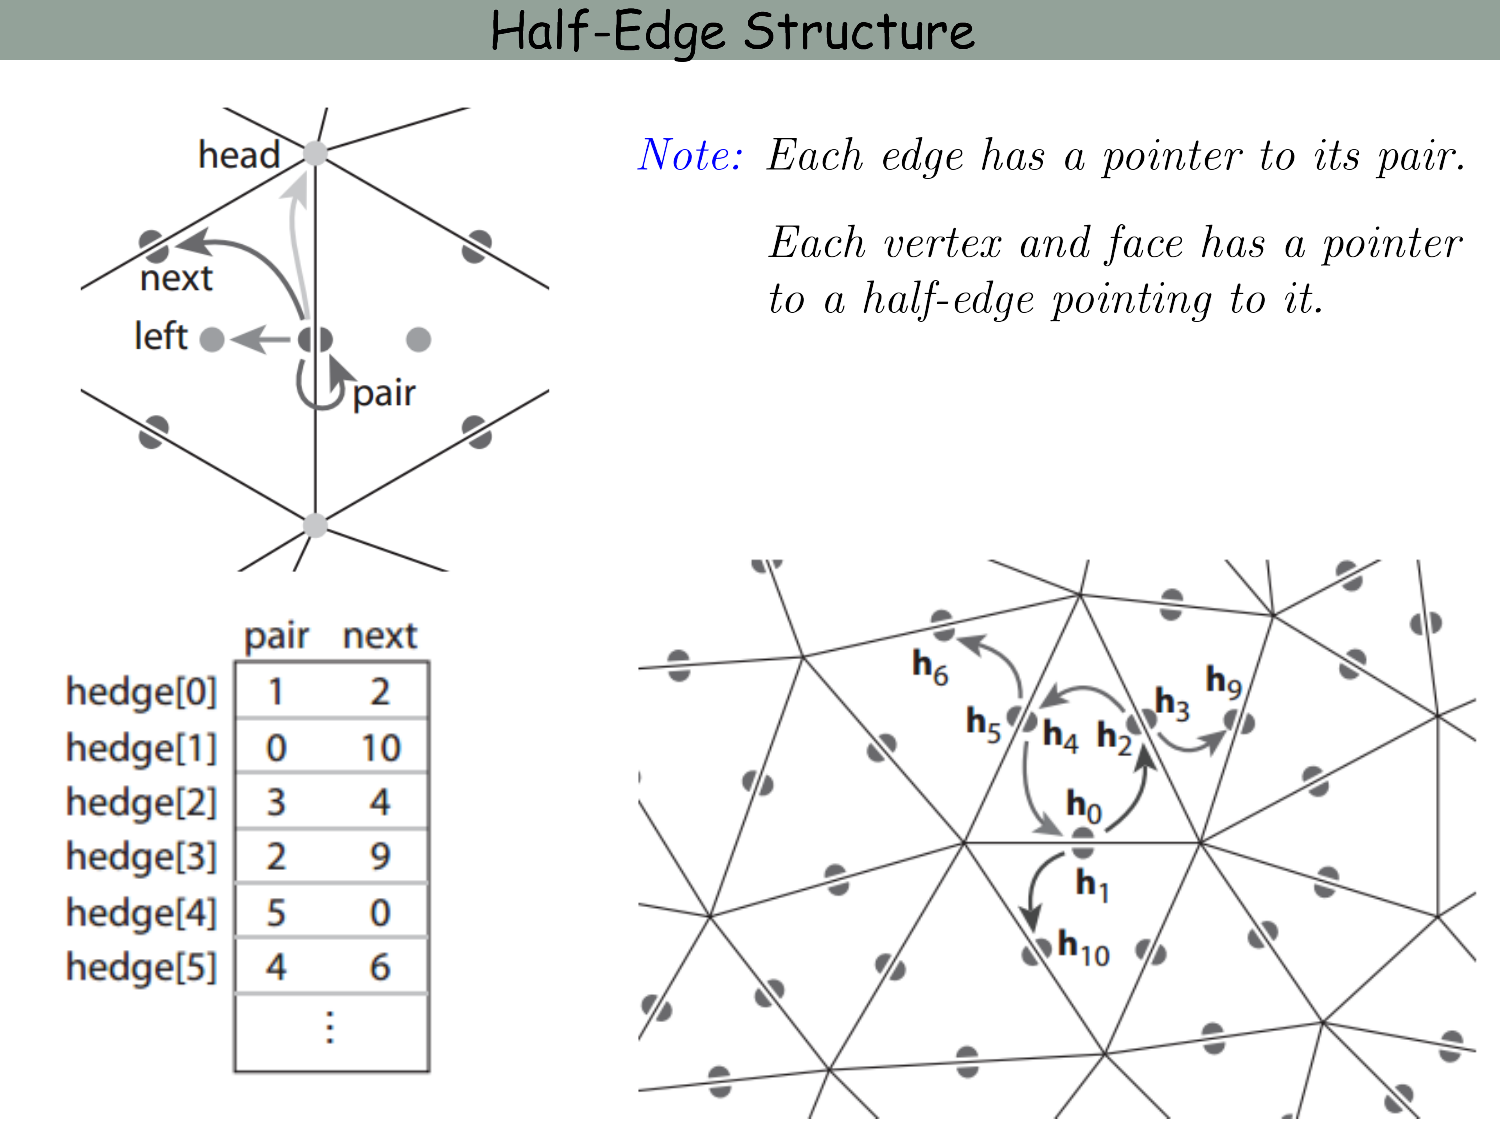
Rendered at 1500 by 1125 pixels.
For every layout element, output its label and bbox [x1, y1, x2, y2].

picture [768, 224, 1463, 322]
picture [637, 137, 1464, 179]
picture [492, 7, 976, 62]
picture [49, 599, 436, 1090]
picture [56, 99, 559, 583]
picture [637, 544, 1480, 1119]
